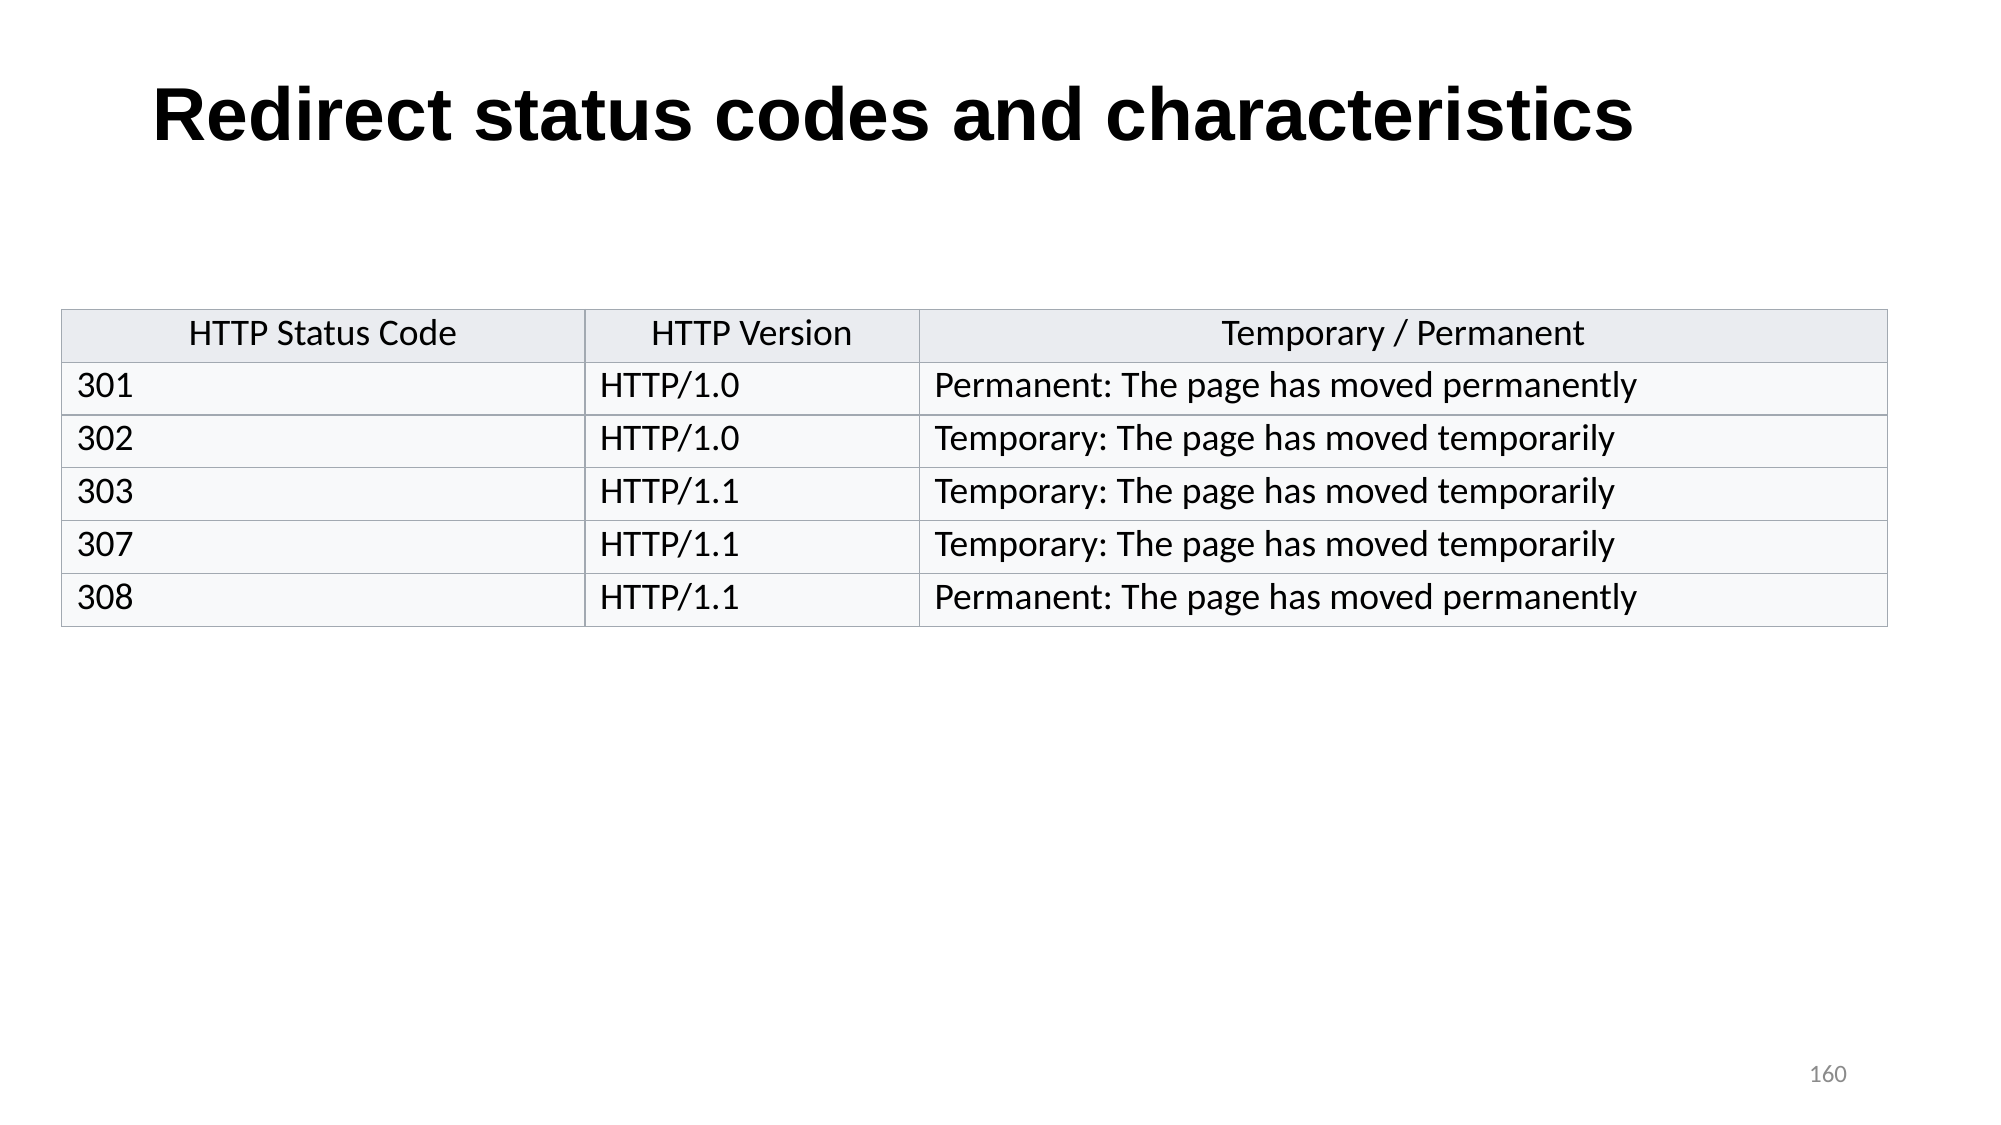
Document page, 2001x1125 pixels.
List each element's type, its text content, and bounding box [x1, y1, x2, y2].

table_cell 302 [62, 416, 584, 467]
table_cell HTTP/1.0 [586, 363, 919, 414]
table_header HTTP Version [586, 310, 919, 362]
table_cell 307 [62, 521, 584, 573]
table_cell HTTP/1.1 [586, 468, 919, 520]
table_cell Permanent: The page has moved permanently [920, 574, 1887, 626]
table_cell Temporary: The page has moved temporarily [920, 468, 1887, 520]
slide_number 160 [1412, 1042, 1863, 1103]
table_cell 308 [62, 574, 584, 626]
title Redirect status codes and characteristics [137, 59, 1863, 173]
table_cell HTTP/1.1 [586, 574, 919, 626]
table_cell 301 [62, 363, 584, 414]
table_cell Permanent: The page has moved permanently [920, 363, 1887, 414]
table_cell Temporary: The page has moved temporarily [920, 521, 1887, 573]
table_cell HTTP/1.1 [586, 521, 919, 573]
table_cell HTTP/1.0 [586, 416, 919, 467]
table_header Temporary / Permanent [920, 310, 1887, 362]
table_cell Temporary: The page has moved temporarily [920, 416, 1887, 467]
table_cell 303 [62, 468, 584, 520]
table_header HTTP Status Code [62, 310, 584, 362]
